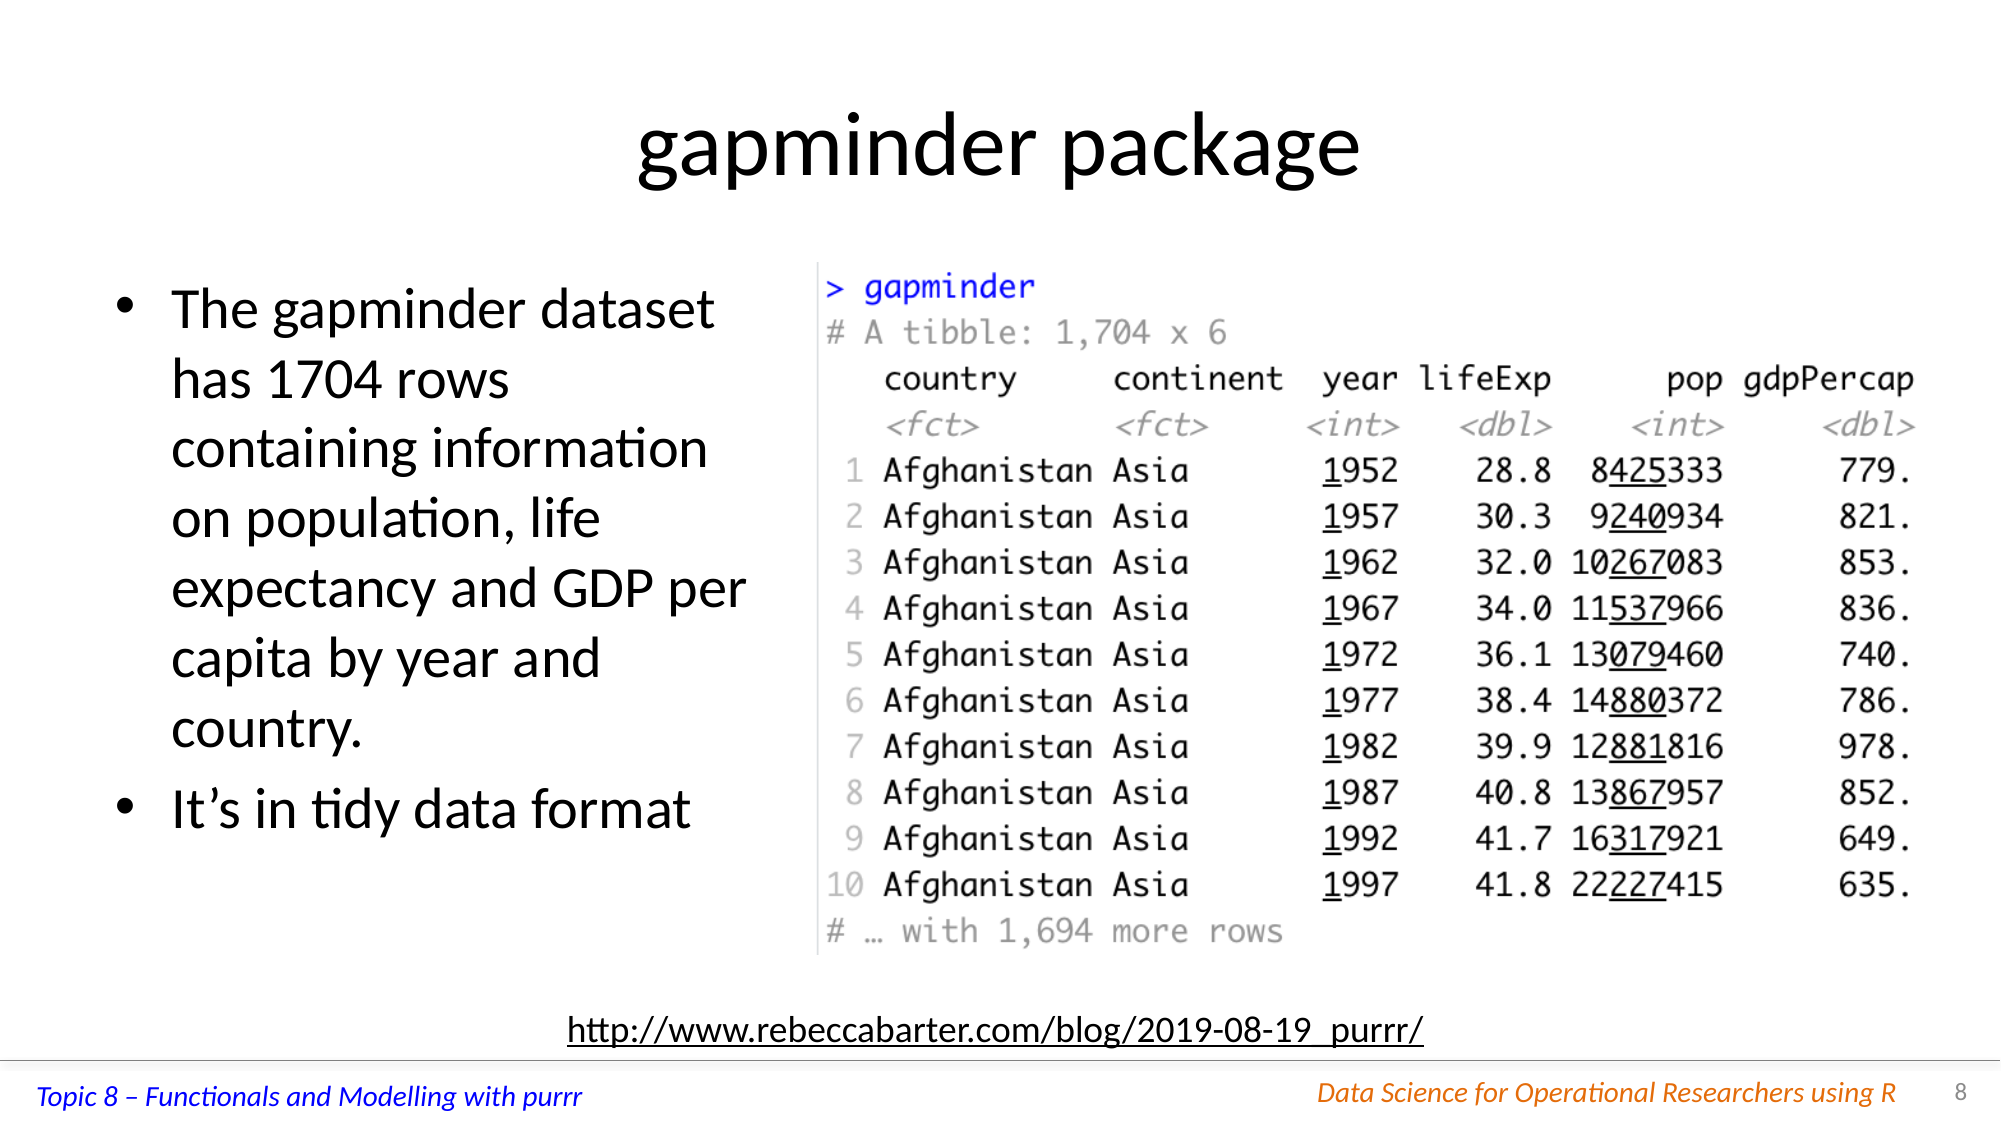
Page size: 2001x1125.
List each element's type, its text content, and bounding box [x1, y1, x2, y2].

title gapminder package [99, 45, 1900, 233]
list The gapminder dataset has 1704 rows containing information on population, life expectancy and GDP per capita by year and country. It’s in tidy data format [99, 262, 784, 1005]
text_box http://www.rebeccabarter.com/blog/2019-08-19_purrr/ [552, 997, 1448, 1058]
picture [815, 262, 1927, 955]
slide_number 8 [1899, 1060, 1983, 1120]
